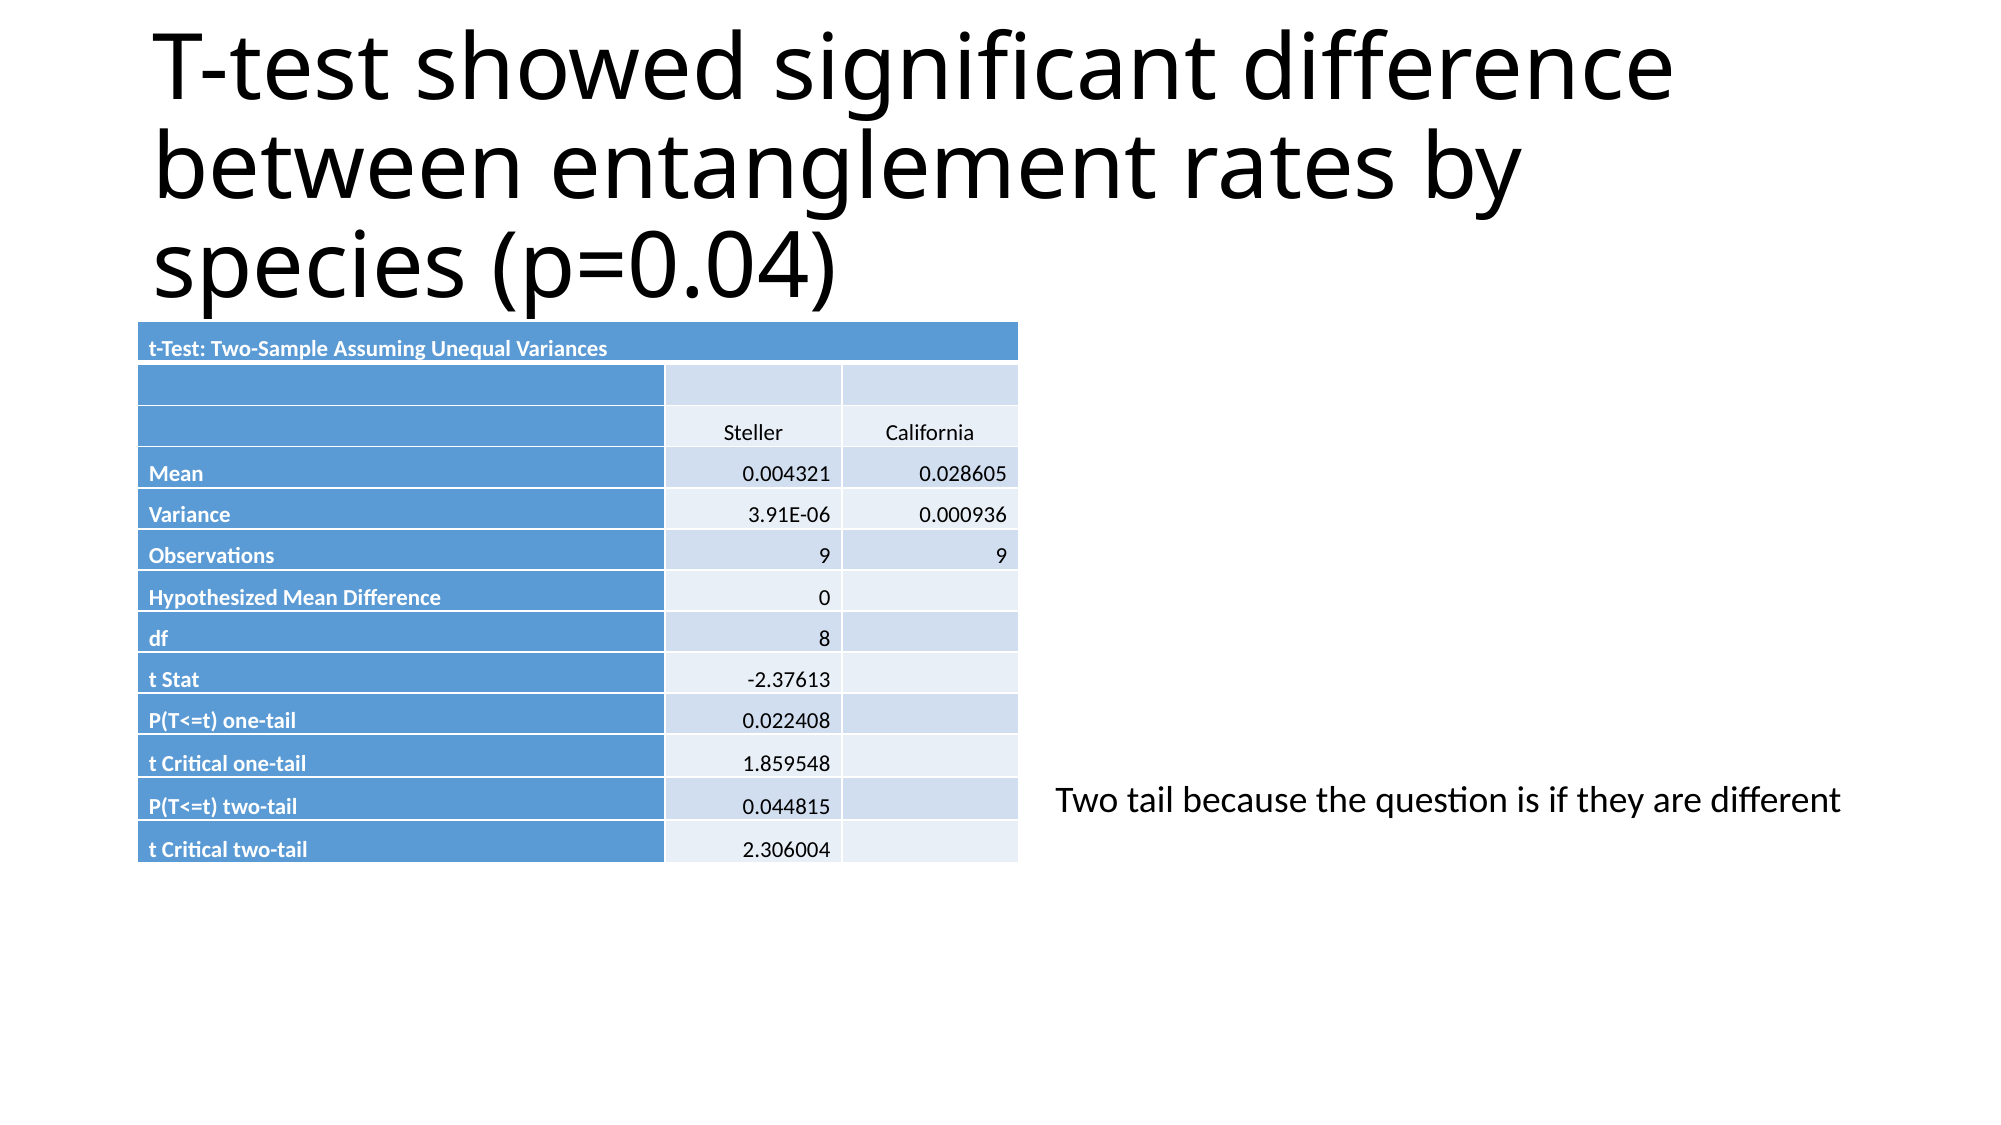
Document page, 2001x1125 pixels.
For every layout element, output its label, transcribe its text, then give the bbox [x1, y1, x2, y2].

table_cell t Critical two-tail [138, 821, 664, 862]
table_cell 0.000936 [843, 489, 1018, 528]
title T-test showed significant difference between entanglement rates by species (p=0.04) [137, 59, 1863, 278]
table_cell 0.028605 [843, 447, 1018, 487]
table_cell Observations [138, 530, 664, 569]
table_cell t Stat [138, 653, 664, 692]
table_cell 9 [843, 530, 1018, 569]
table_cell [138, 365, 664, 405]
text_box Two tail because the question is if they are different [1040, 767, 1858, 828]
table_cell -2.37613 [666, 653, 841, 692]
table_cell P(T<=t) one-tail [138, 694, 664, 733]
table_cell Mean [138, 447, 664, 487]
table_cell t Critical one-tail [138, 735, 664, 776]
table_cell Steller [666, 406, 841, 446]
table_cell [843, 612, 1018, 651]
table_cell 0 [666, 571, 841, 610]
table_cell [843, 365, 1018, 405]
table_cell [843, 653, 1018, 692]
table_cell [843, 821, 1018, 862]
table_cell [138, 406, 664, 446]
table_cell 0.044815 [666, 778, 841, 819]
table_cell 0.004321 [666, 447, 841, 487]
table_header t-Test: Two-Sample Assuming Unequal Variances [138, 322, 1018, 360]
table_cell [843, 571, 1018, 610]
table_cell 9 [666, 530, 841, 569]
table_cell 1.859548 [666, 735, 841, 776]
table_cell 0.022408 [666, 694, 841, 733]
table_cell 3.91E-06 [666, 489, 841, 528]
table_cell 8 [666, 612, 841, 651]
table_cell California [843, 406, 1018, 446]
table_cell df [138, 612, 664, 651]
table_cell 2.306004 [666, 821, 841, 862]
table_cell [843, 778, 1018, 819]
table_cell [843, 735, 1018, 776]
table_cell [666, 365, 841, 405]
table_cell Variance [138, 489, 664, 528]
table_cell [843, 694, 1018, 733]
table_cell Hypothesized Mean Difference [138, 571, 664, 610]
table_cell P(T<=t) two-tail [138, 778, 664, 819]
